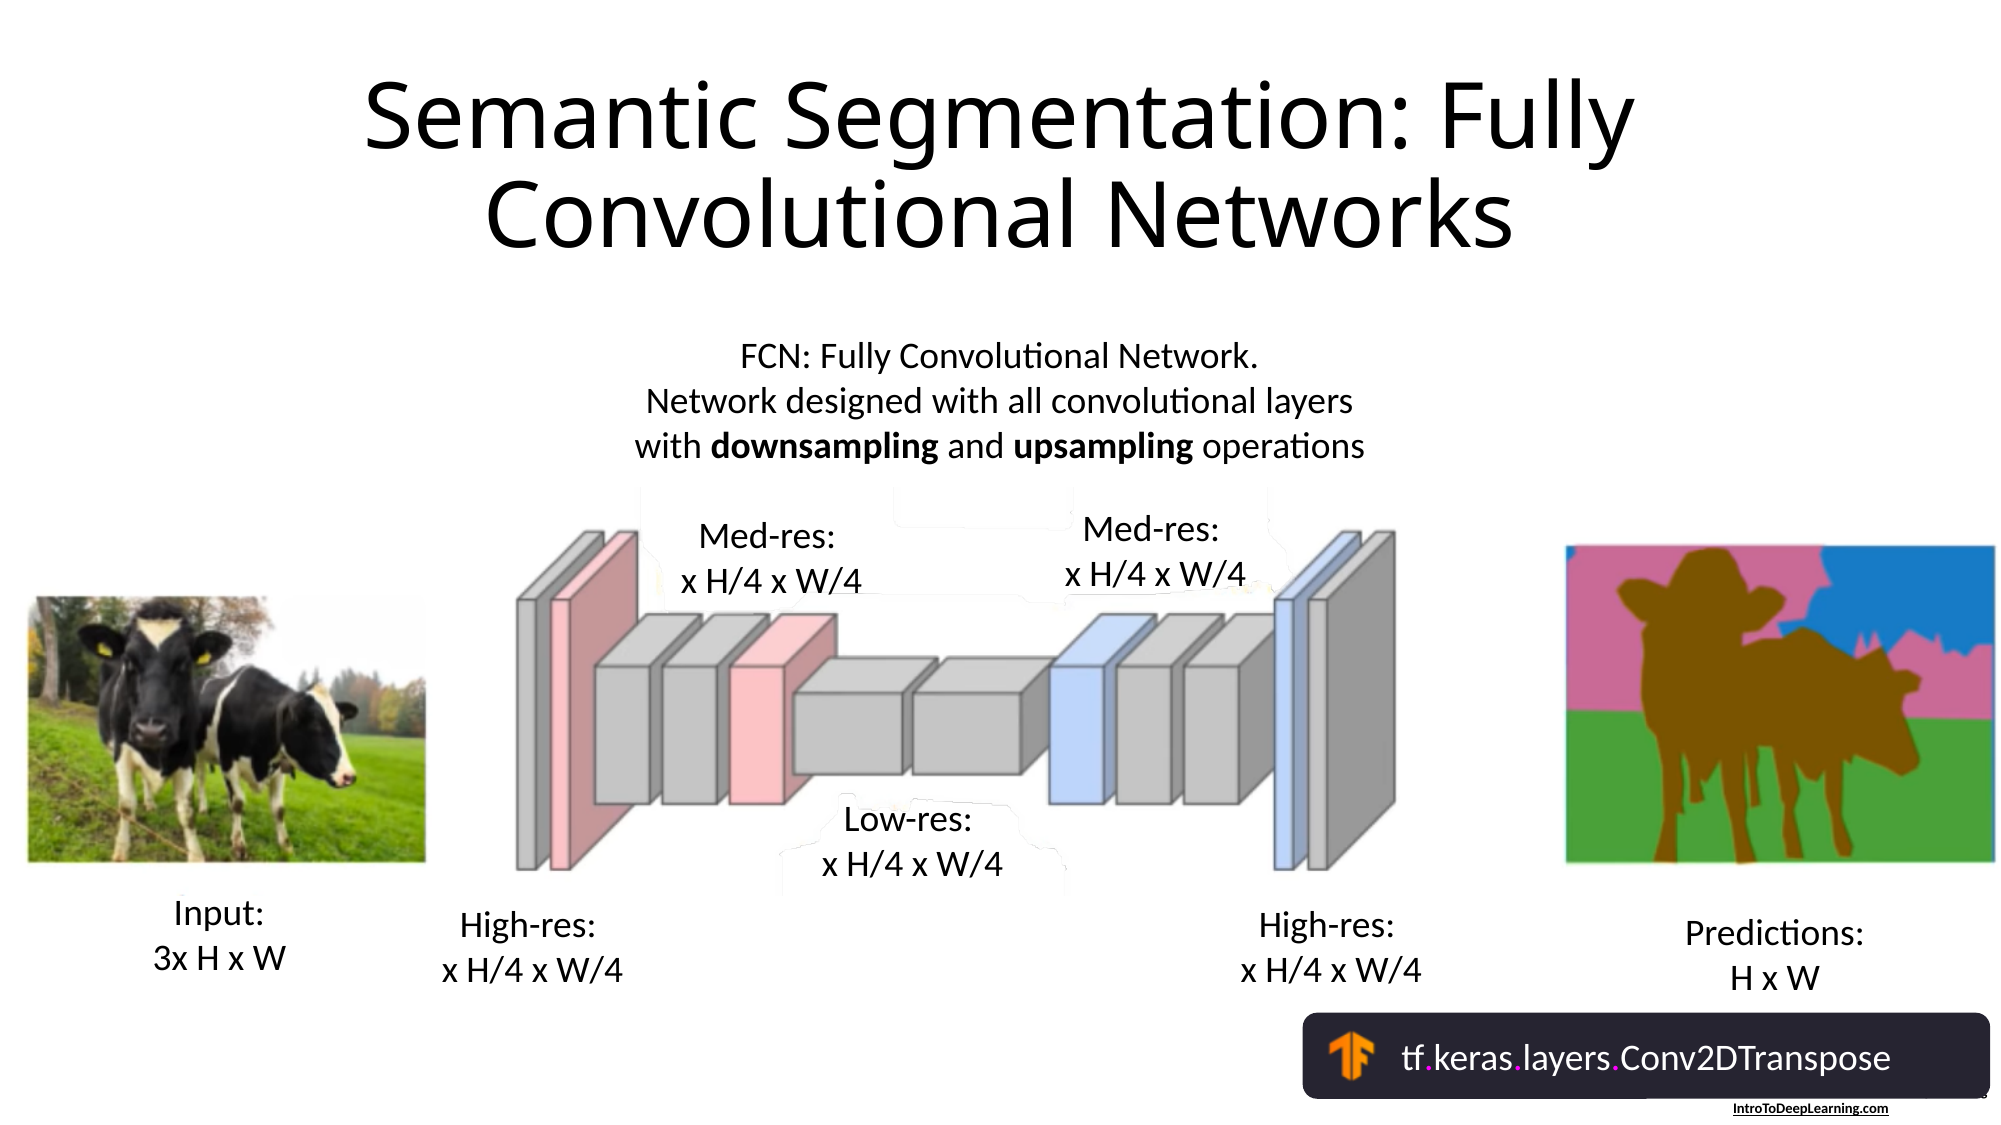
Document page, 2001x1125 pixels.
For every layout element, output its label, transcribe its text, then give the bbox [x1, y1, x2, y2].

picture [0, 487, 2000, 896]
text_box tf.keras.layers.Conv2DTranspose [1301, 1011, 1992, 1100]
picture [1321, 1026, 1387, 1086]
title Semantic Segmentation: Fully Convolutional Networks [137, 59, 1863, 278]
text_box FCN: Fully Convolutional Network. Network designed with all convolutional layers with downsampling and upsampling operations [615, 323, 1384, 474]
text_box Predictions: H x W [1623, 900, 1927, 1006]
text_box Input: 3x H x W [68, 896, 371, 986]
